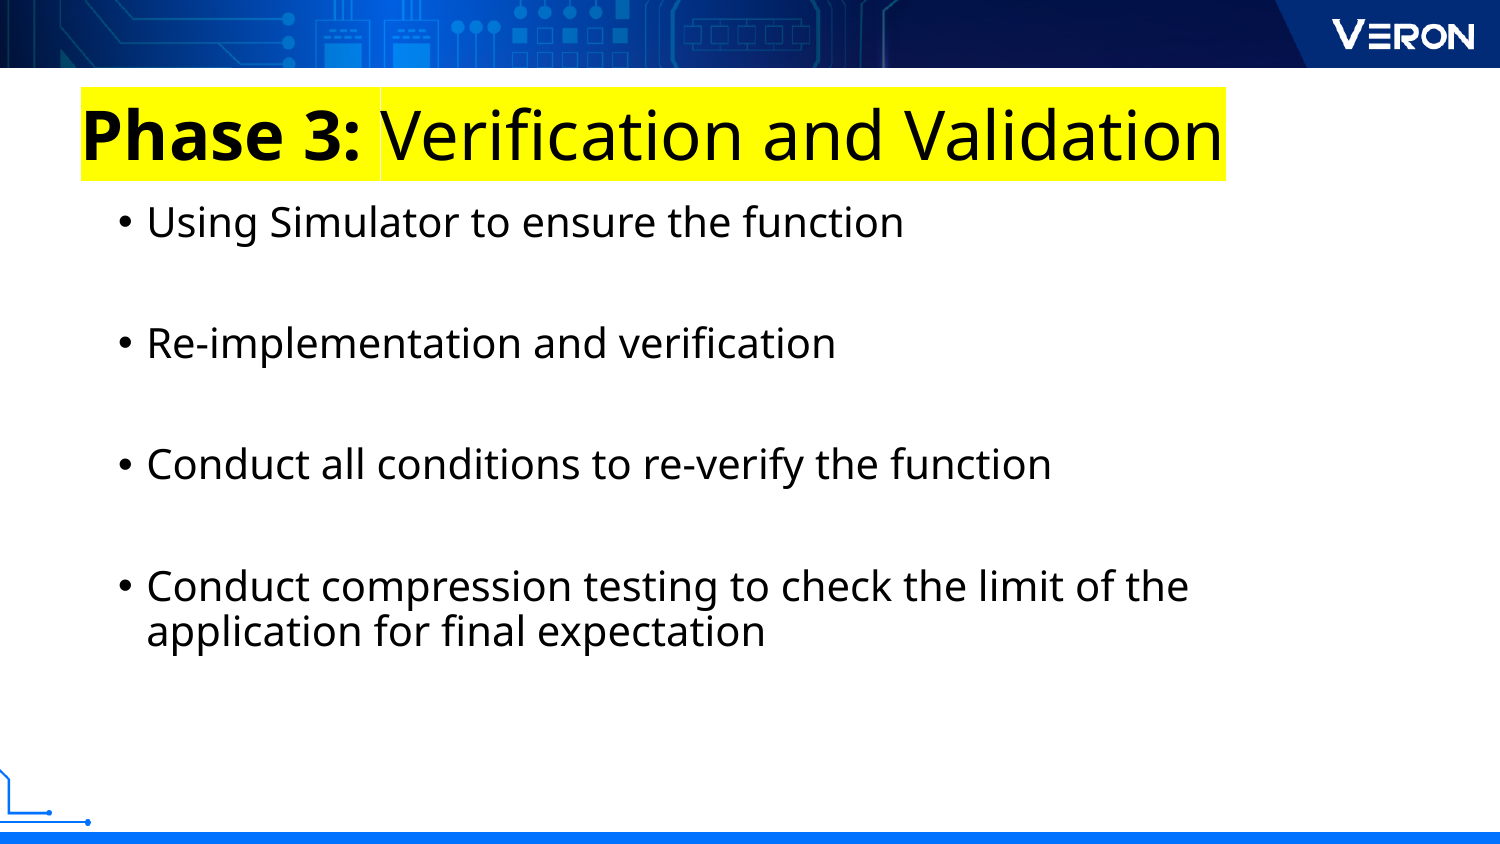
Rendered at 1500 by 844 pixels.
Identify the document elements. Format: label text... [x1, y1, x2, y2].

title Phase 3: Verification and Validation [65, 93, 1488, 209]
list Using Simulator to ensure the function Re-implementation and verification Conduct all conditions to re-verify the function Conduct compression testing to check the limit of the application for final expectation [103, 193, 1397, 730]
picture [0, 0, 1500, 844]
